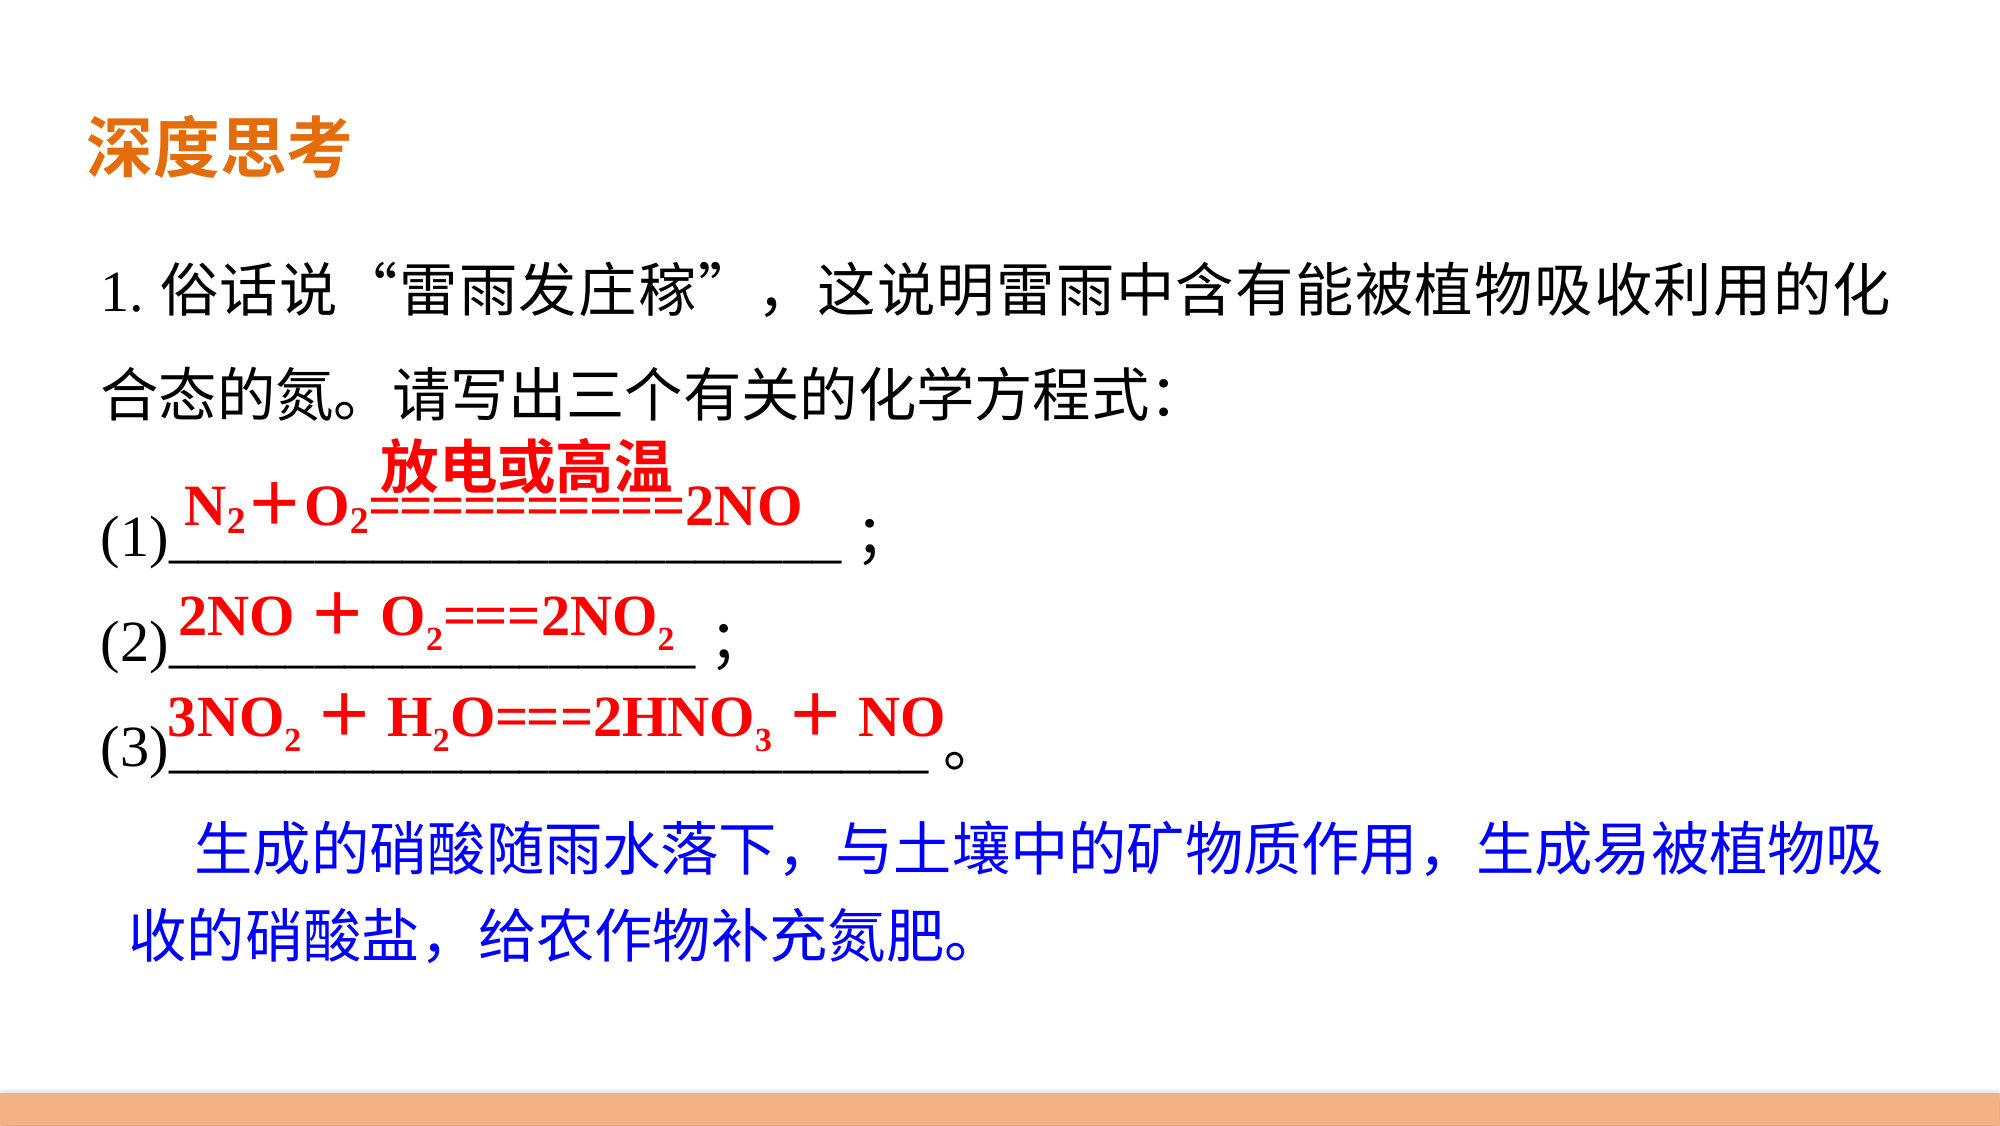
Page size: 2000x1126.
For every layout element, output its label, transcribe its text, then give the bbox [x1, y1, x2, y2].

text_box 1.俗话说“雷雨发庄稼”，这说明雷雨中含有能被植物吸收利用的化合态的氮。请写出三个有关的化学方程式： (1)_______________________； (2)__________________； (3)__________________________。 [80, 208, 1913, 788]
text_box 2NO＋O2===2NO2 [163, 570, 690, 665]
text_box 生成的硝酸随雨水落下，与土壤中的矿物质作用，生成易被植物吸收的硝酸盐，给农作物补充氮肥。 [113, 787, 1910, 977]
text_box 深度思考 [66, 95, 430, 196]
text_box [0, 1092, 2000, 1126]
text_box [184, 422, 841, 565]
text_box 3NO2＋H2O===2HNO3＋NO [153, 670, 961, 766]
